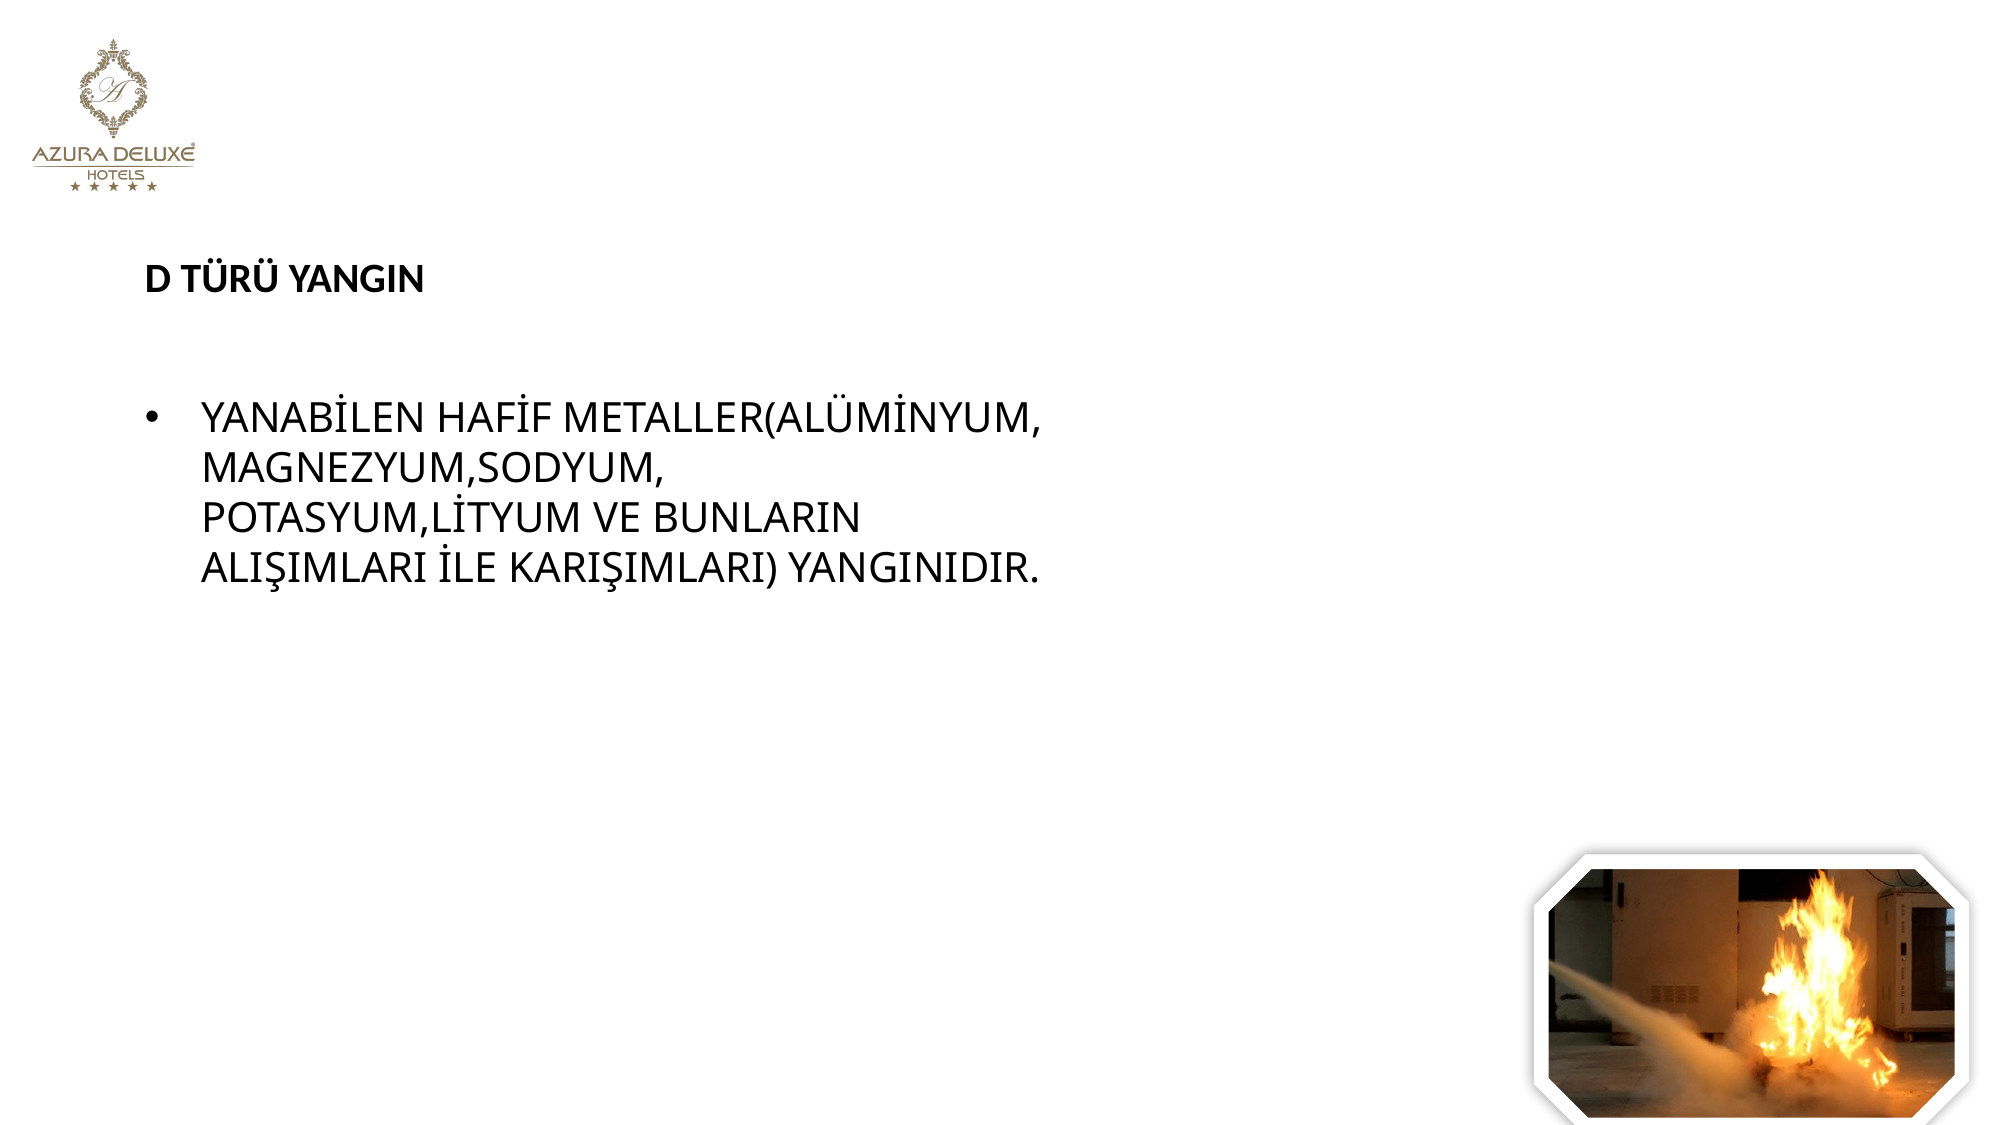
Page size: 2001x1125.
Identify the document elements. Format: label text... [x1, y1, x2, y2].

text_box YANABİLEN HAFİF METALLER(ALÜMİNYUM, MAGNEZYUM,SODYUM, POTASYUM,LİTYUM VE BUNLARIN ALIŞIMLARI İLE KARIŞIMLARI) YANGINIDIR. [142, 379, 1049, 592]
picture [1541, 861, 1963, 1125]
text_box D TÜRÜ YANGIN [142, 248, 708, 301]
picture [32, 39, 195, 191]
